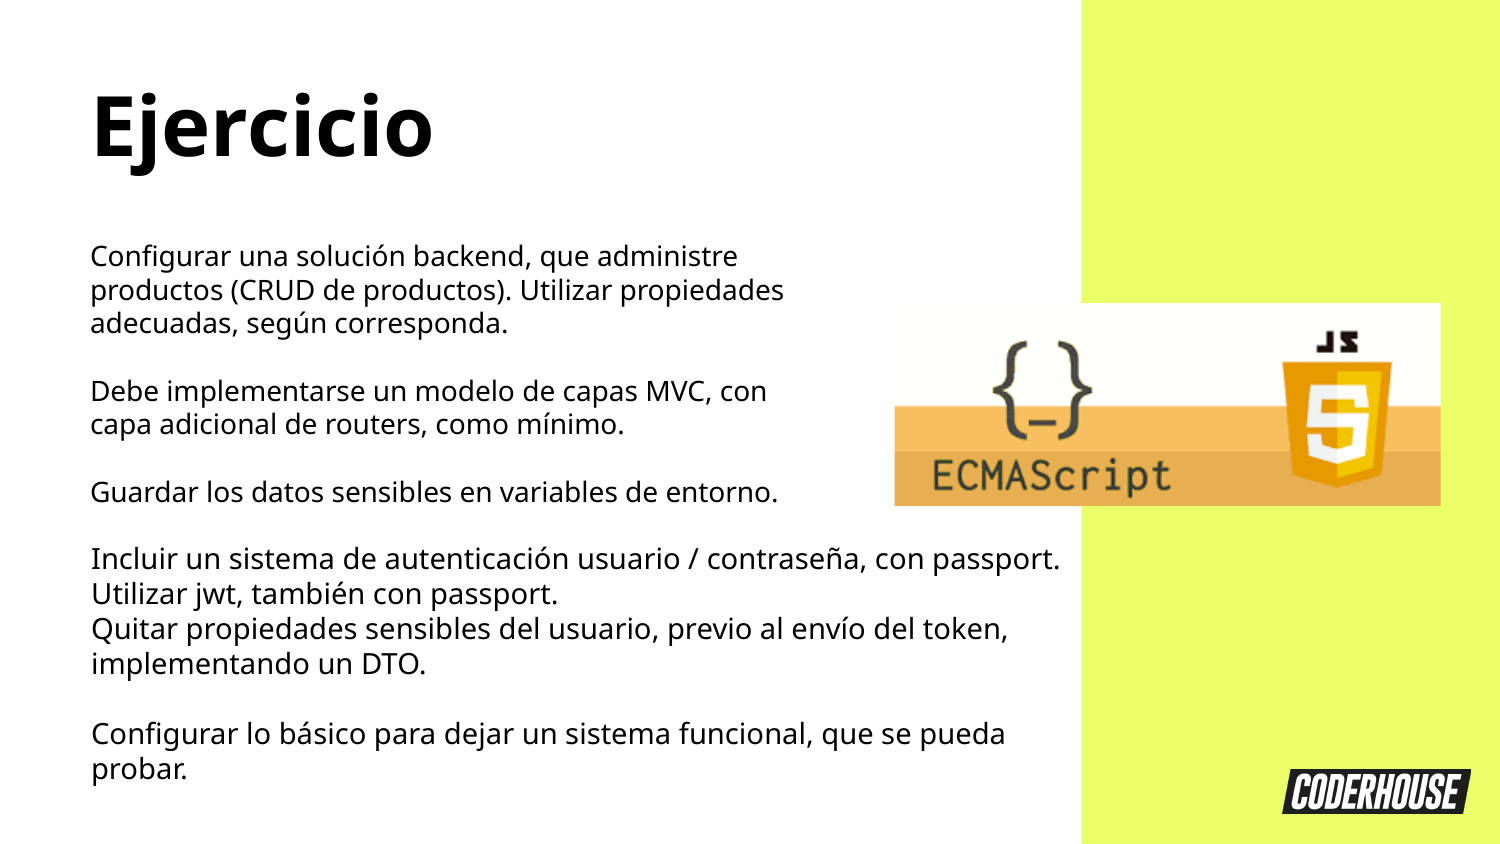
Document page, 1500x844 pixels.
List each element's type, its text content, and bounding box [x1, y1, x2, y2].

picture [1281, 769, 1471, 814]
text_box Ejercicio [75, 69, 851, 190]
text_box Configurar una solución backend, que administre productos (CRUD de productos). Utilizar propiedades adecuadas, según corresponda. Debe implementarse un modelo de capas MVC, con capa adicional de routers, como mínimo. Guardar los datos sensibles en variables de entorno. [75, 223, 851, 523]
picture [0, 0, 1441, 844]
text_box Incluir un sistema de autenticación usuario / contraseña, con passport. Utilizar jwt, también con passport. Quitar propiedades sensibles del usuario, previo al envío del token, implementando un DTO. Configurar lo básico para dejar un sistema funcional, que se pueda probar. [52, 532, 1083, 828]
